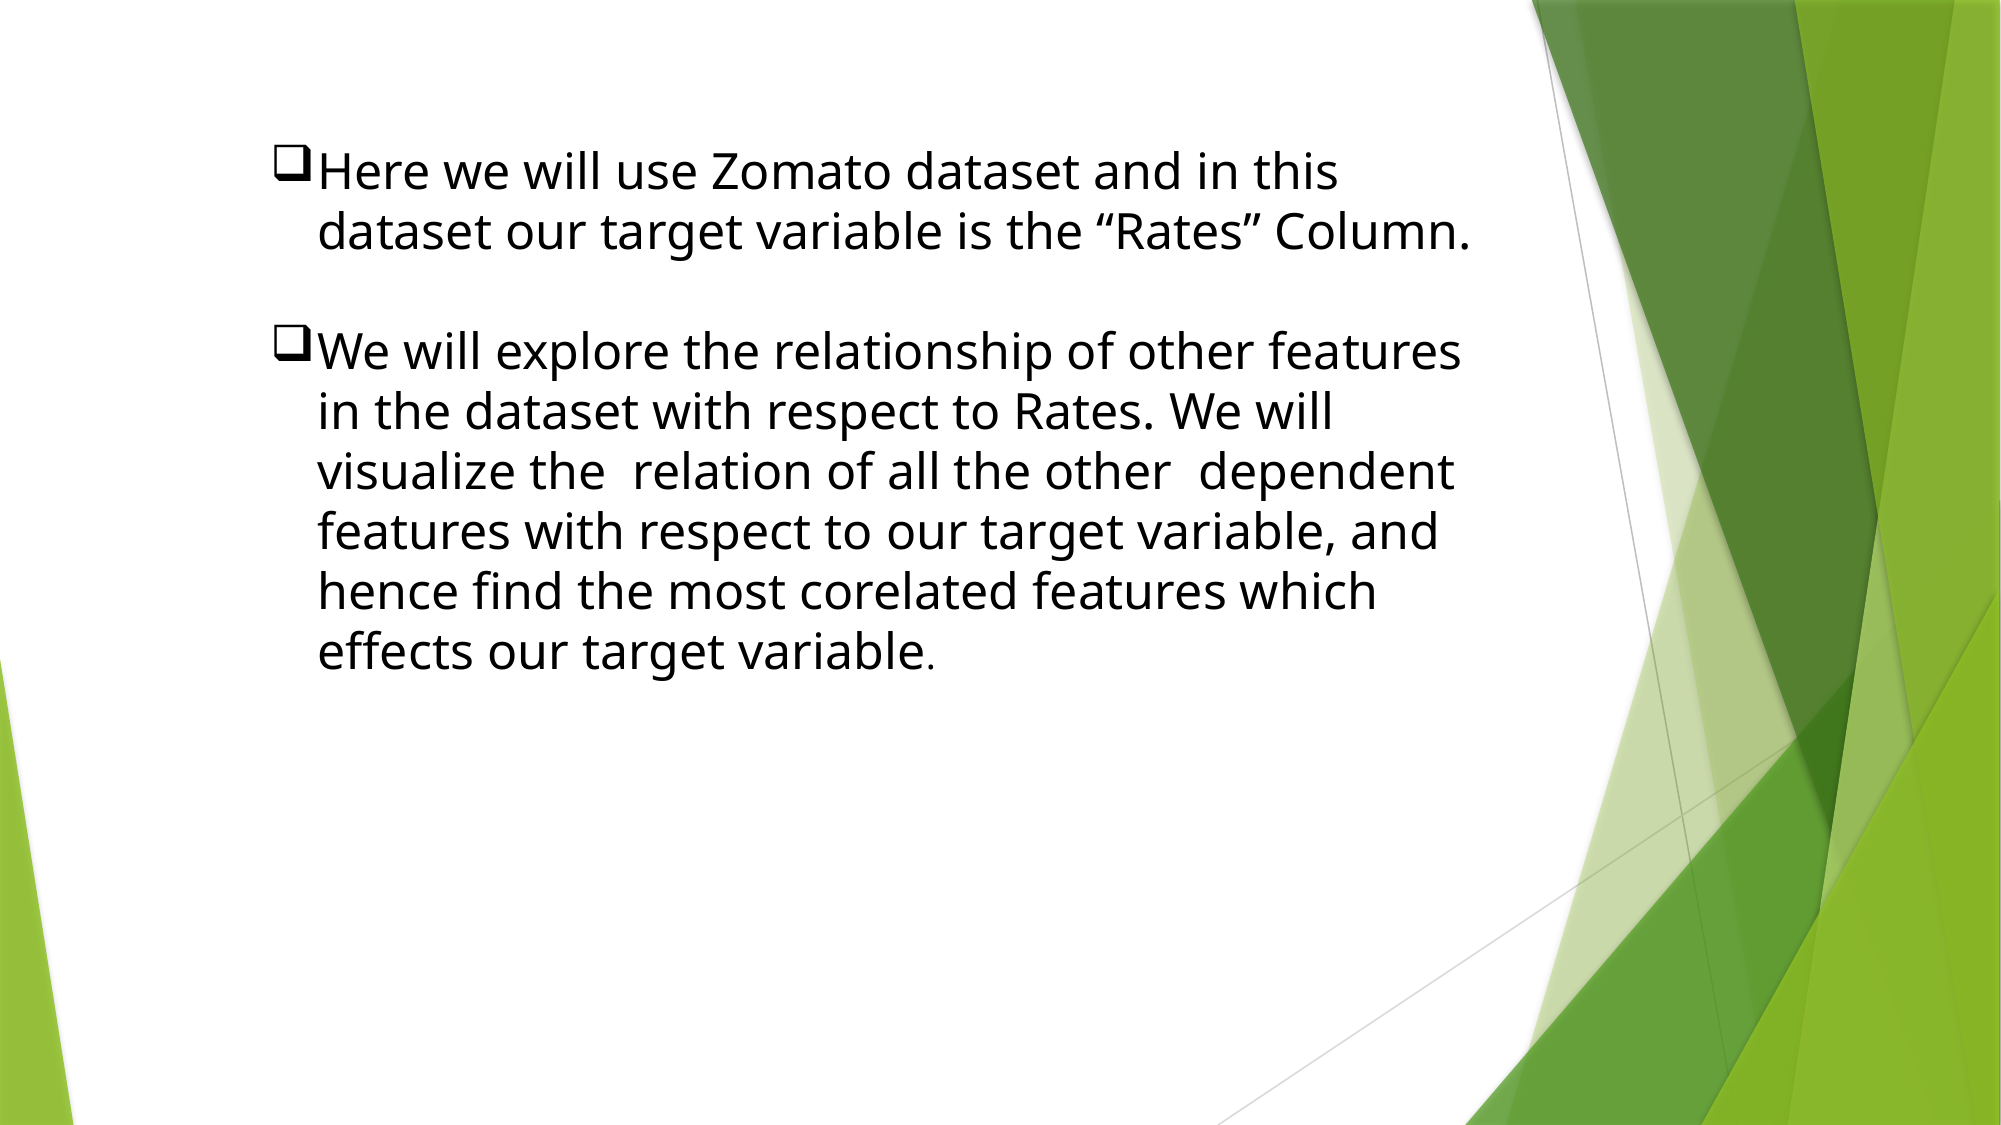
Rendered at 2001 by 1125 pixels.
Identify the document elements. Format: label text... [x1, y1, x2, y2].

text_box Here we will use Zomato dataset and in this dataset our target variable is the “Rates” Column. We will explore the relationship of other features in the dataset with respect to Rates. We will visualize the relation of all the other dependent features with respect to our target variable, and hence find the most corelated features which effects our target variable. [255, 132, 1504, 688]
